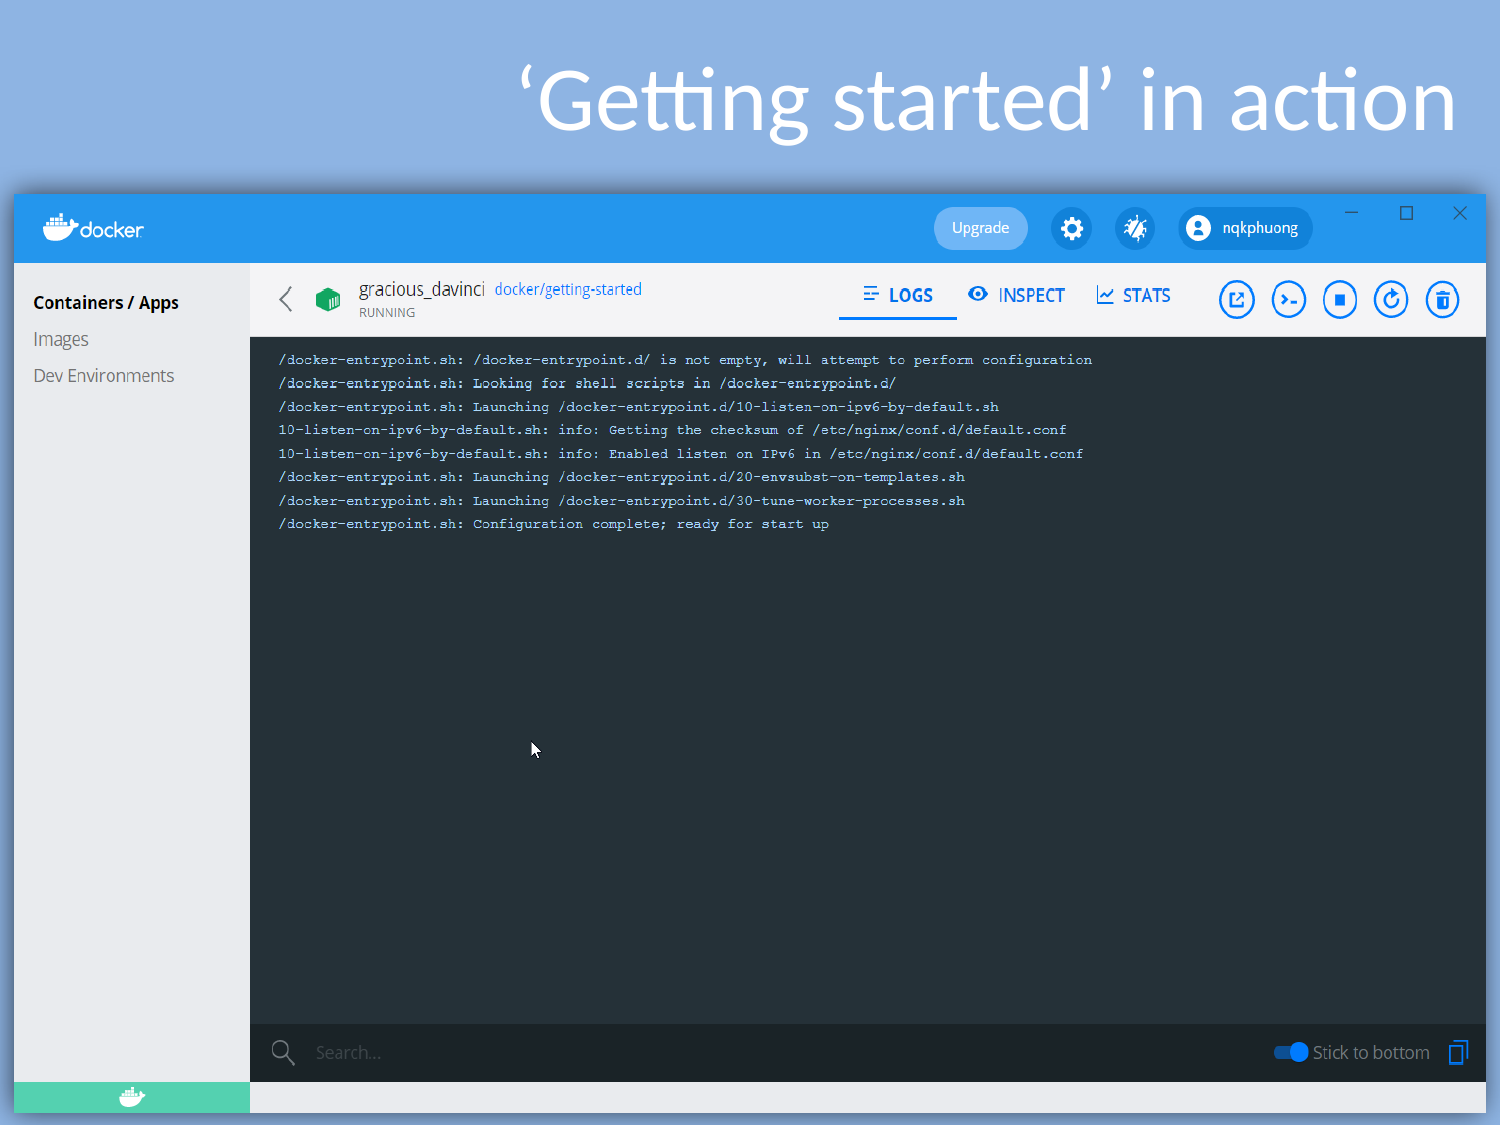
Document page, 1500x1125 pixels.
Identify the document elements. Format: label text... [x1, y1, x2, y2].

title ‘Getting started’ in action [24, 12, 1475, 173]
picture [14, 194, 1486, 1113]
